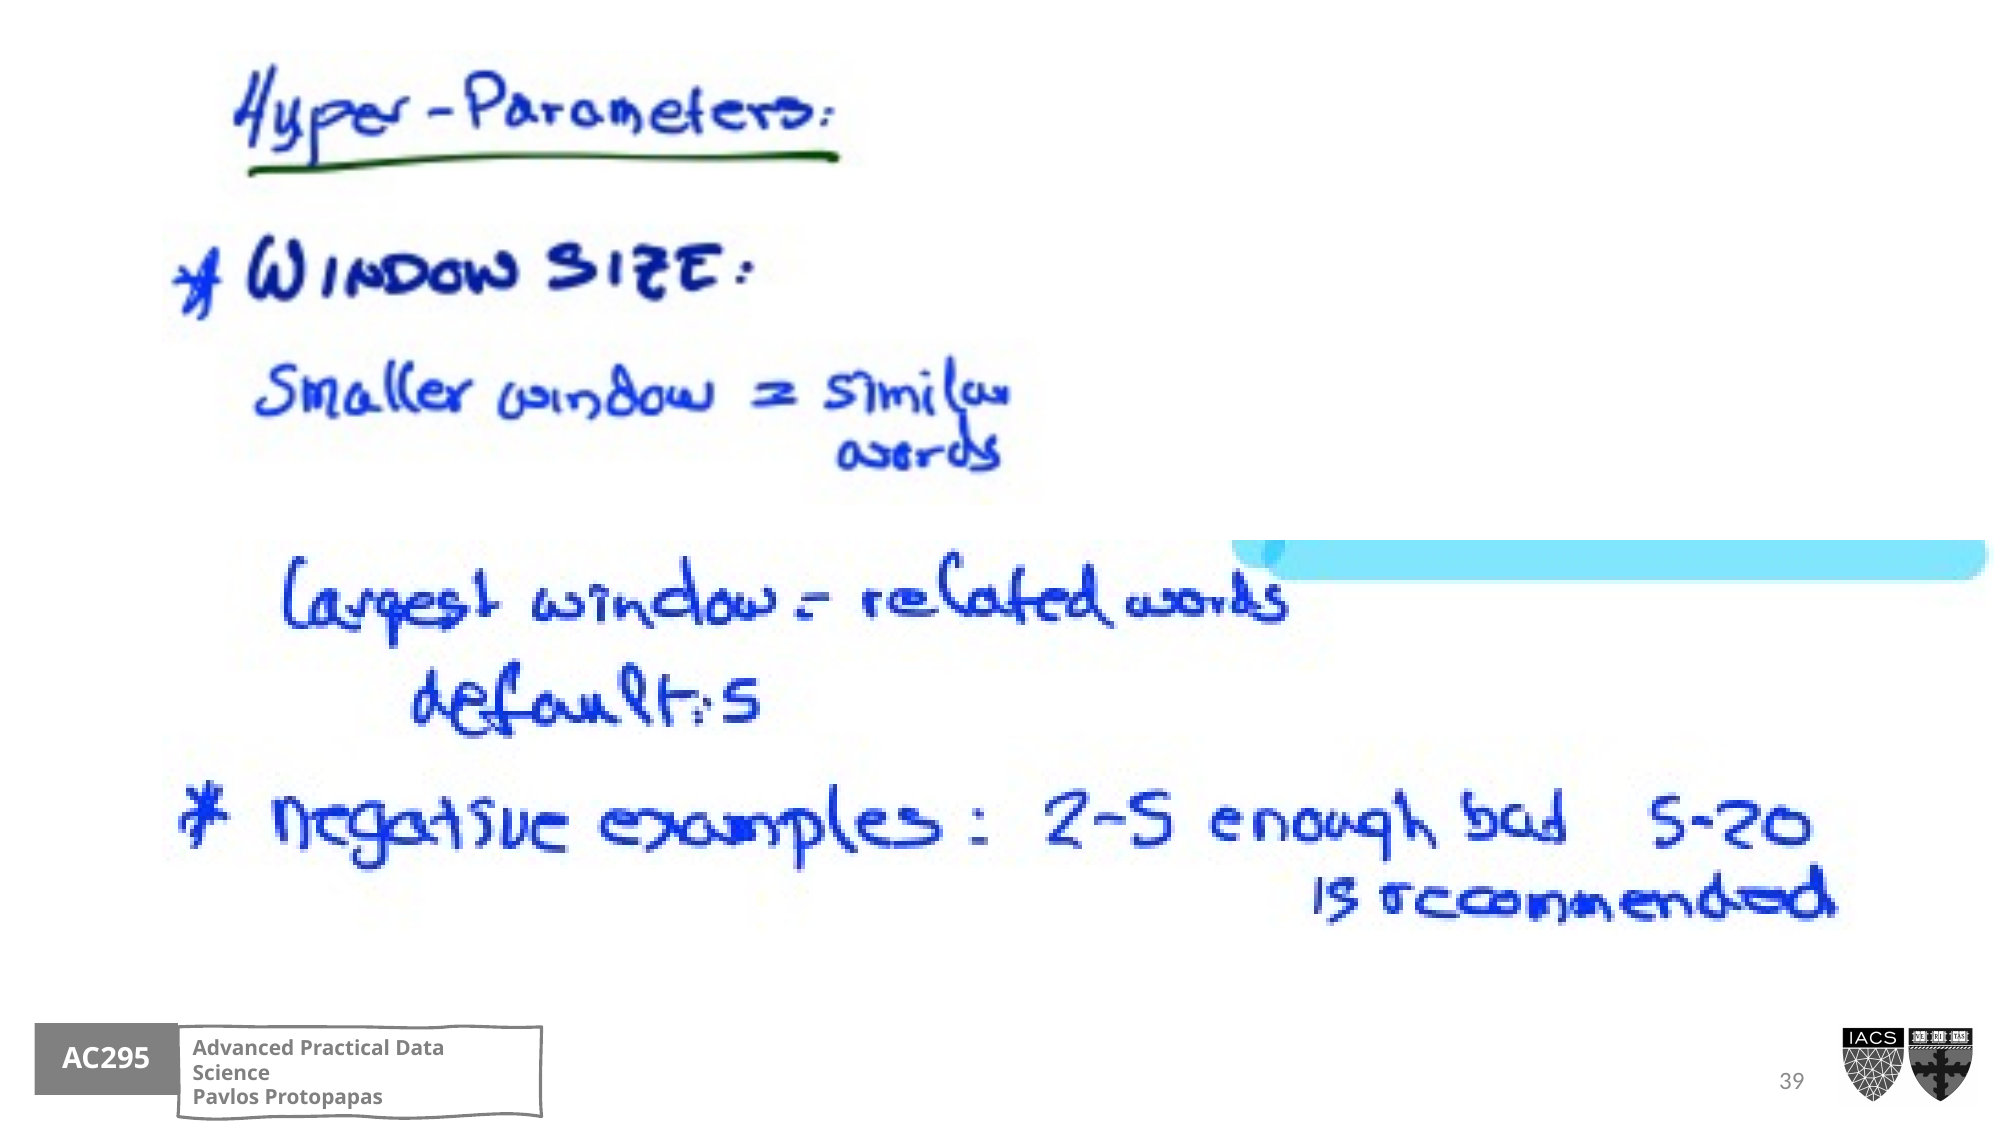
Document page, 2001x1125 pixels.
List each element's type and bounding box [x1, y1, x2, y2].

picture [1838, 1023, 1977, 1107]
picture [162, 539, 1994, 935]
picture [162, 50, 1100, 505]
